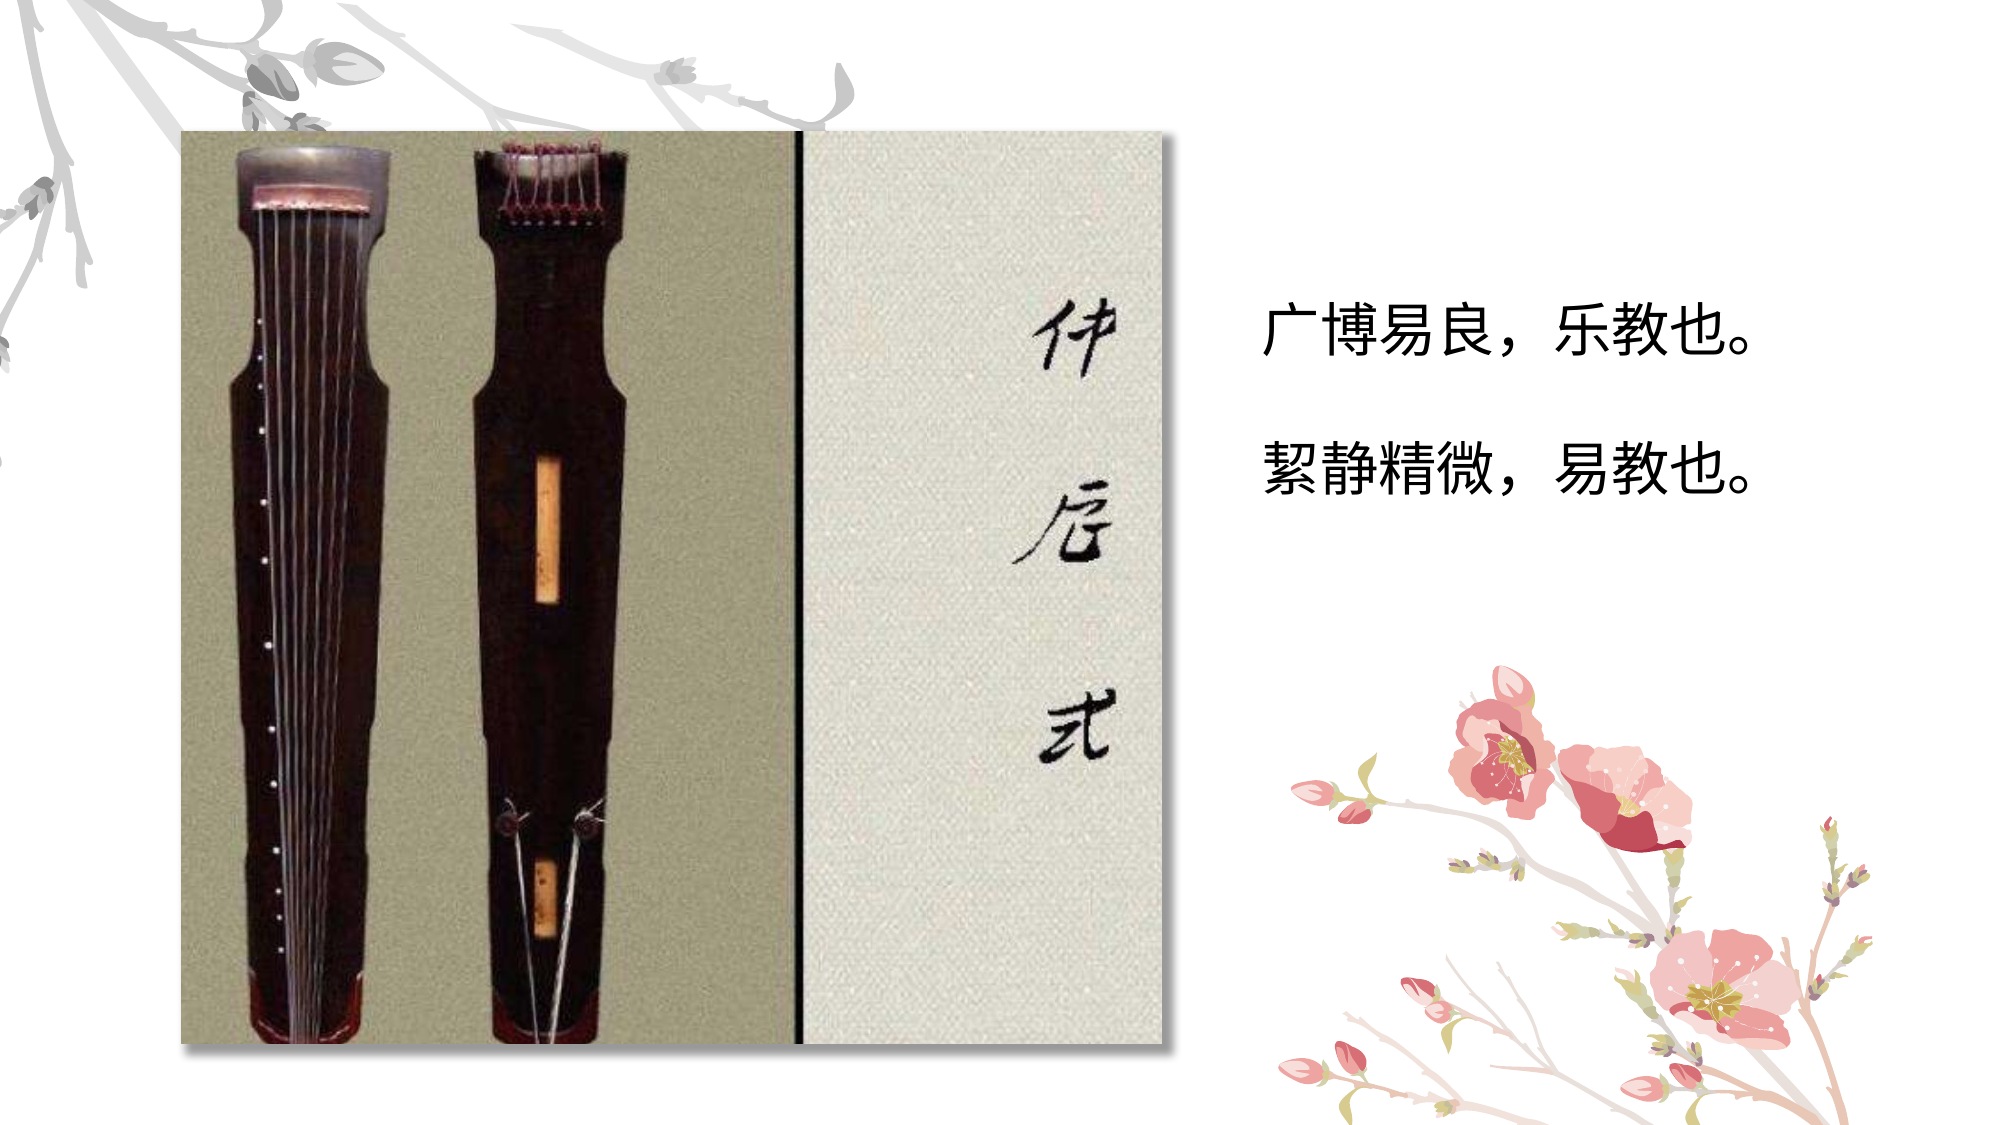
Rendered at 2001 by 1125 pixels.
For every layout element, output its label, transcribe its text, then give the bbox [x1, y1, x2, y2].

text_box 广博易良，乐教也。 絜静精微，易教也。 [1247, 285, 1801, 510]
picture [1345, 597, 1806, 1125]
picture [60, 0, 1162, 1044]
